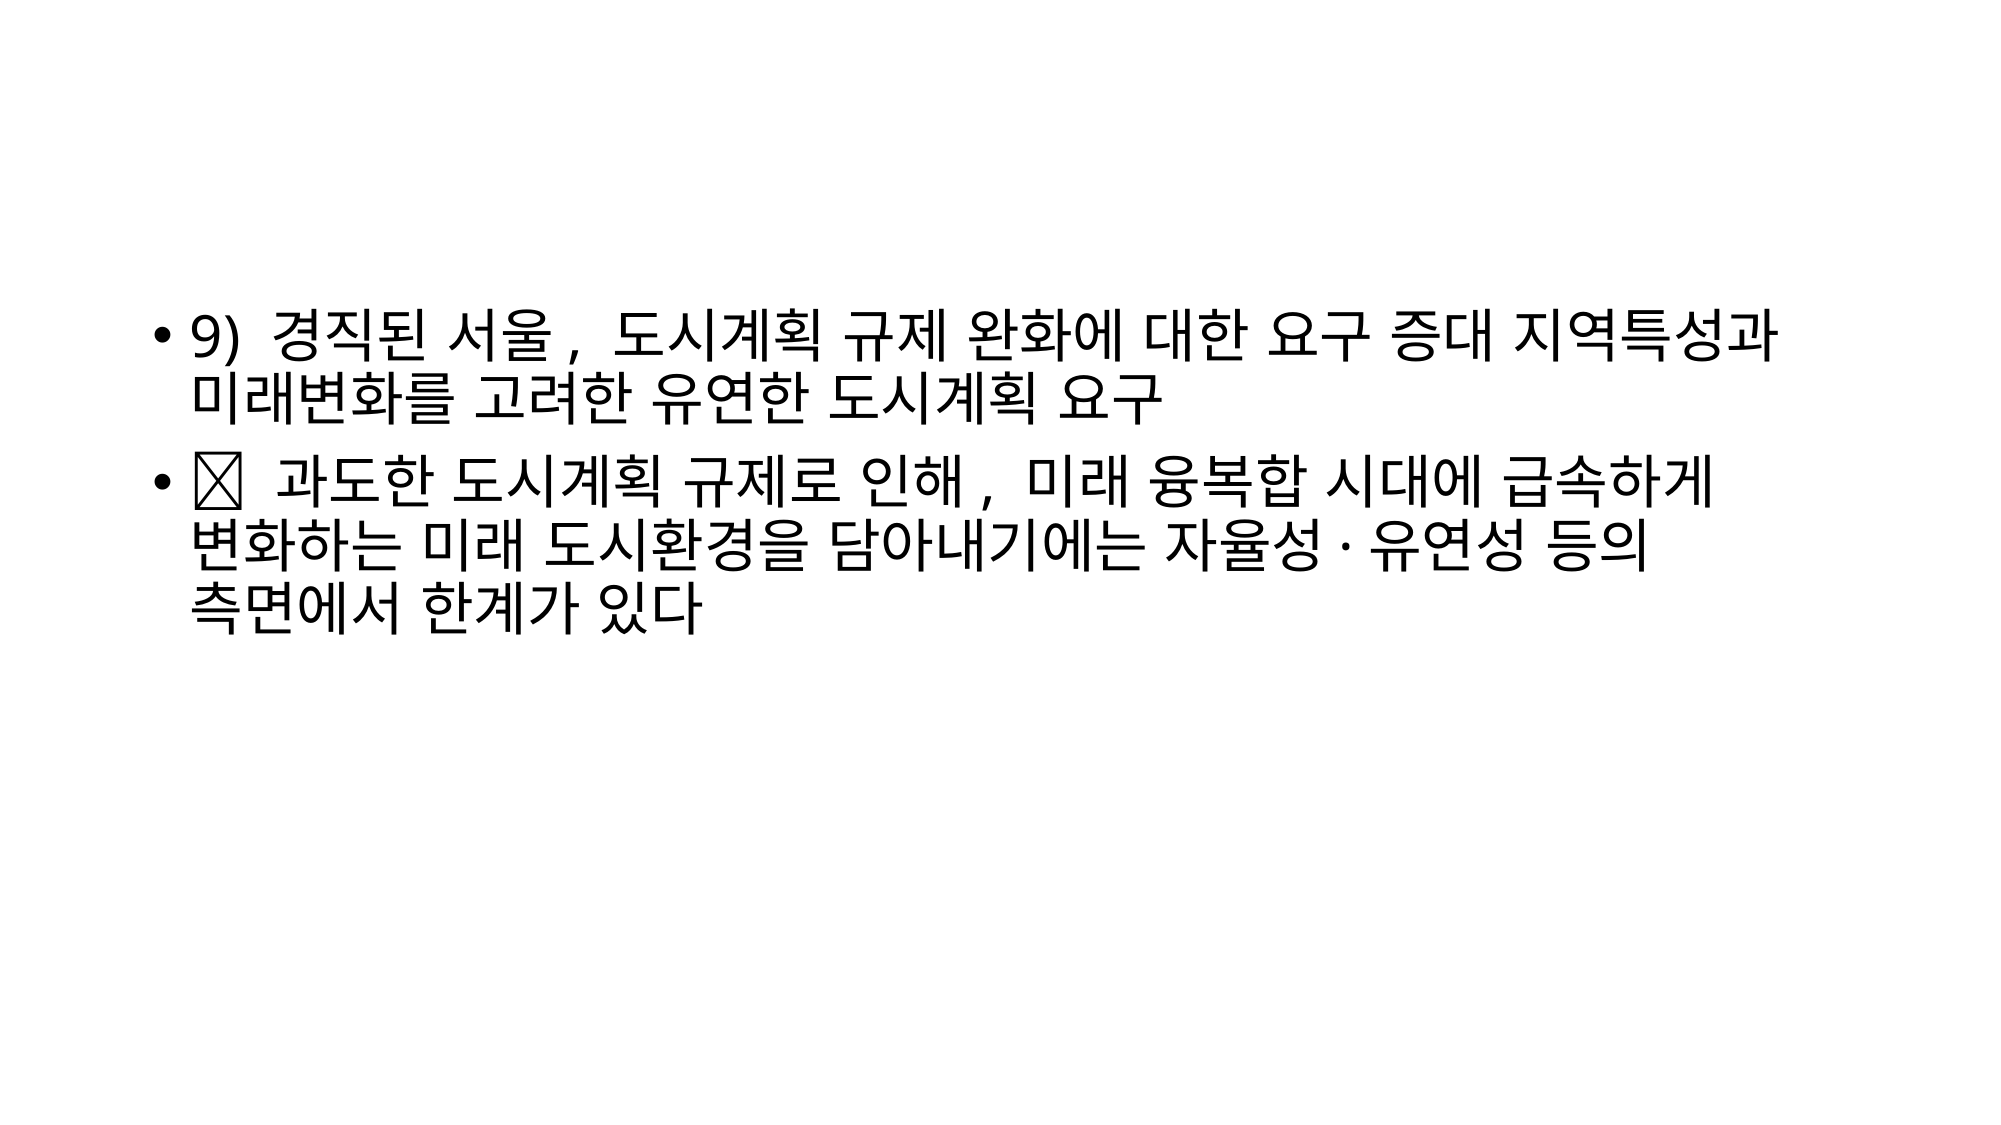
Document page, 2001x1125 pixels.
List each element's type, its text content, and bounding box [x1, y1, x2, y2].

list 9) 경직된 서울, 도시계획 규제 완화에 대한 요구 증대 지역특성과 미래변화를 고려한 유연한 도시계획 요구  과도한 도시계획 규제로 인해, 미래 융복합 시대에 급속하게 변화하는 미래 도시환경을 담아내기에는 자율성·유연성 등의 측면에서 한계가 있다 [137, 299, 1863, 1014]
